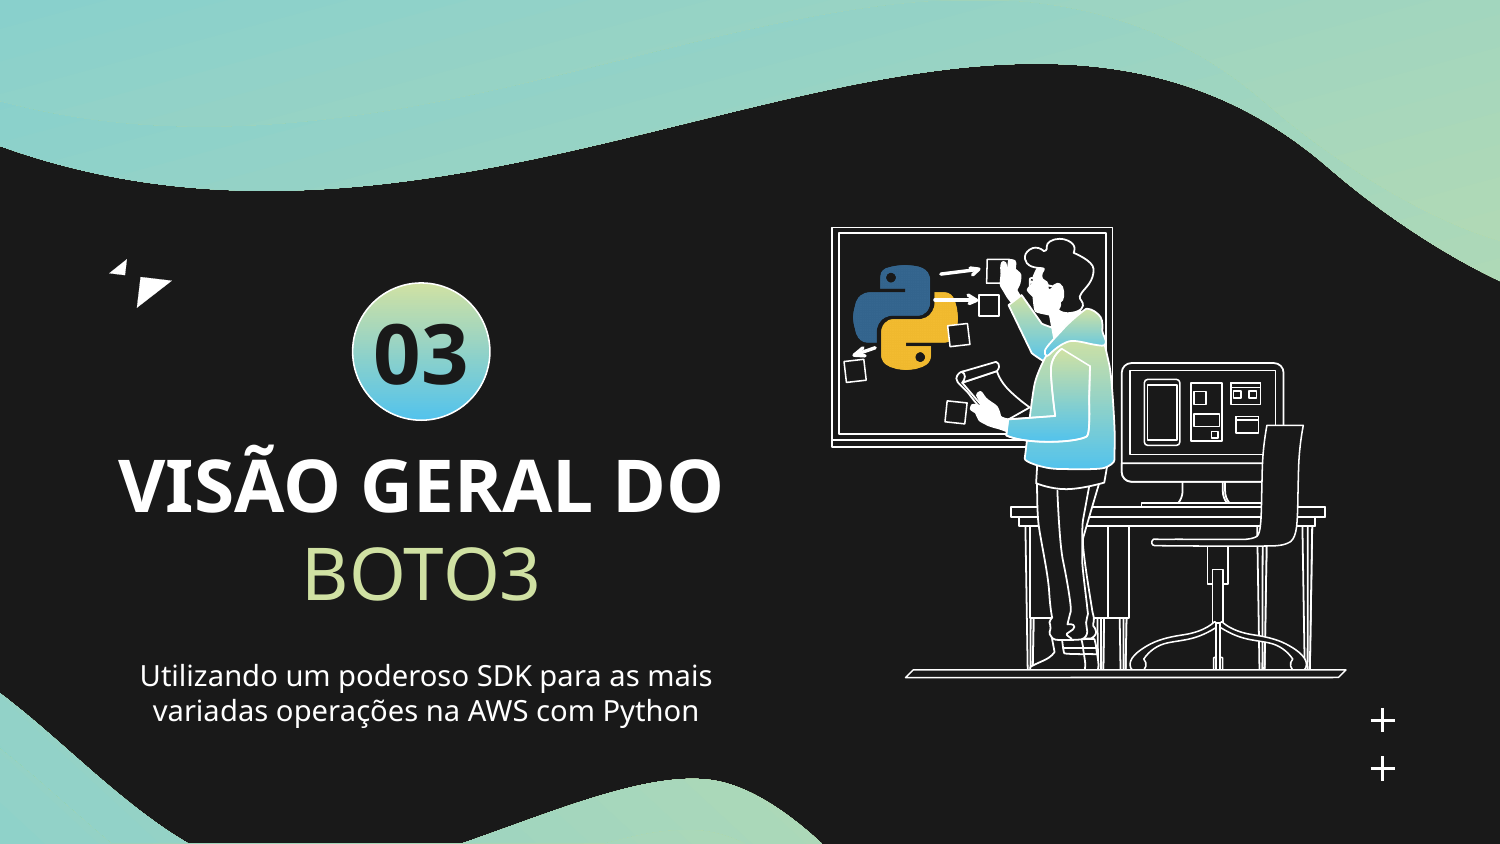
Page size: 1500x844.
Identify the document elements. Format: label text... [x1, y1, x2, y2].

text_box [375, 282, 467, 300]
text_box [831, 227, 1326, 833]
title VISÃO GERAL DO BOTO3 [90, 423, 754, 631]
text_box [375, 403, 467, 421]
title 03 [281, 300, 562, 403]
subtitle Utilizando um poderoso SDK para as mais variadas operações na AWS com Python [117, 642, 736, 736]
